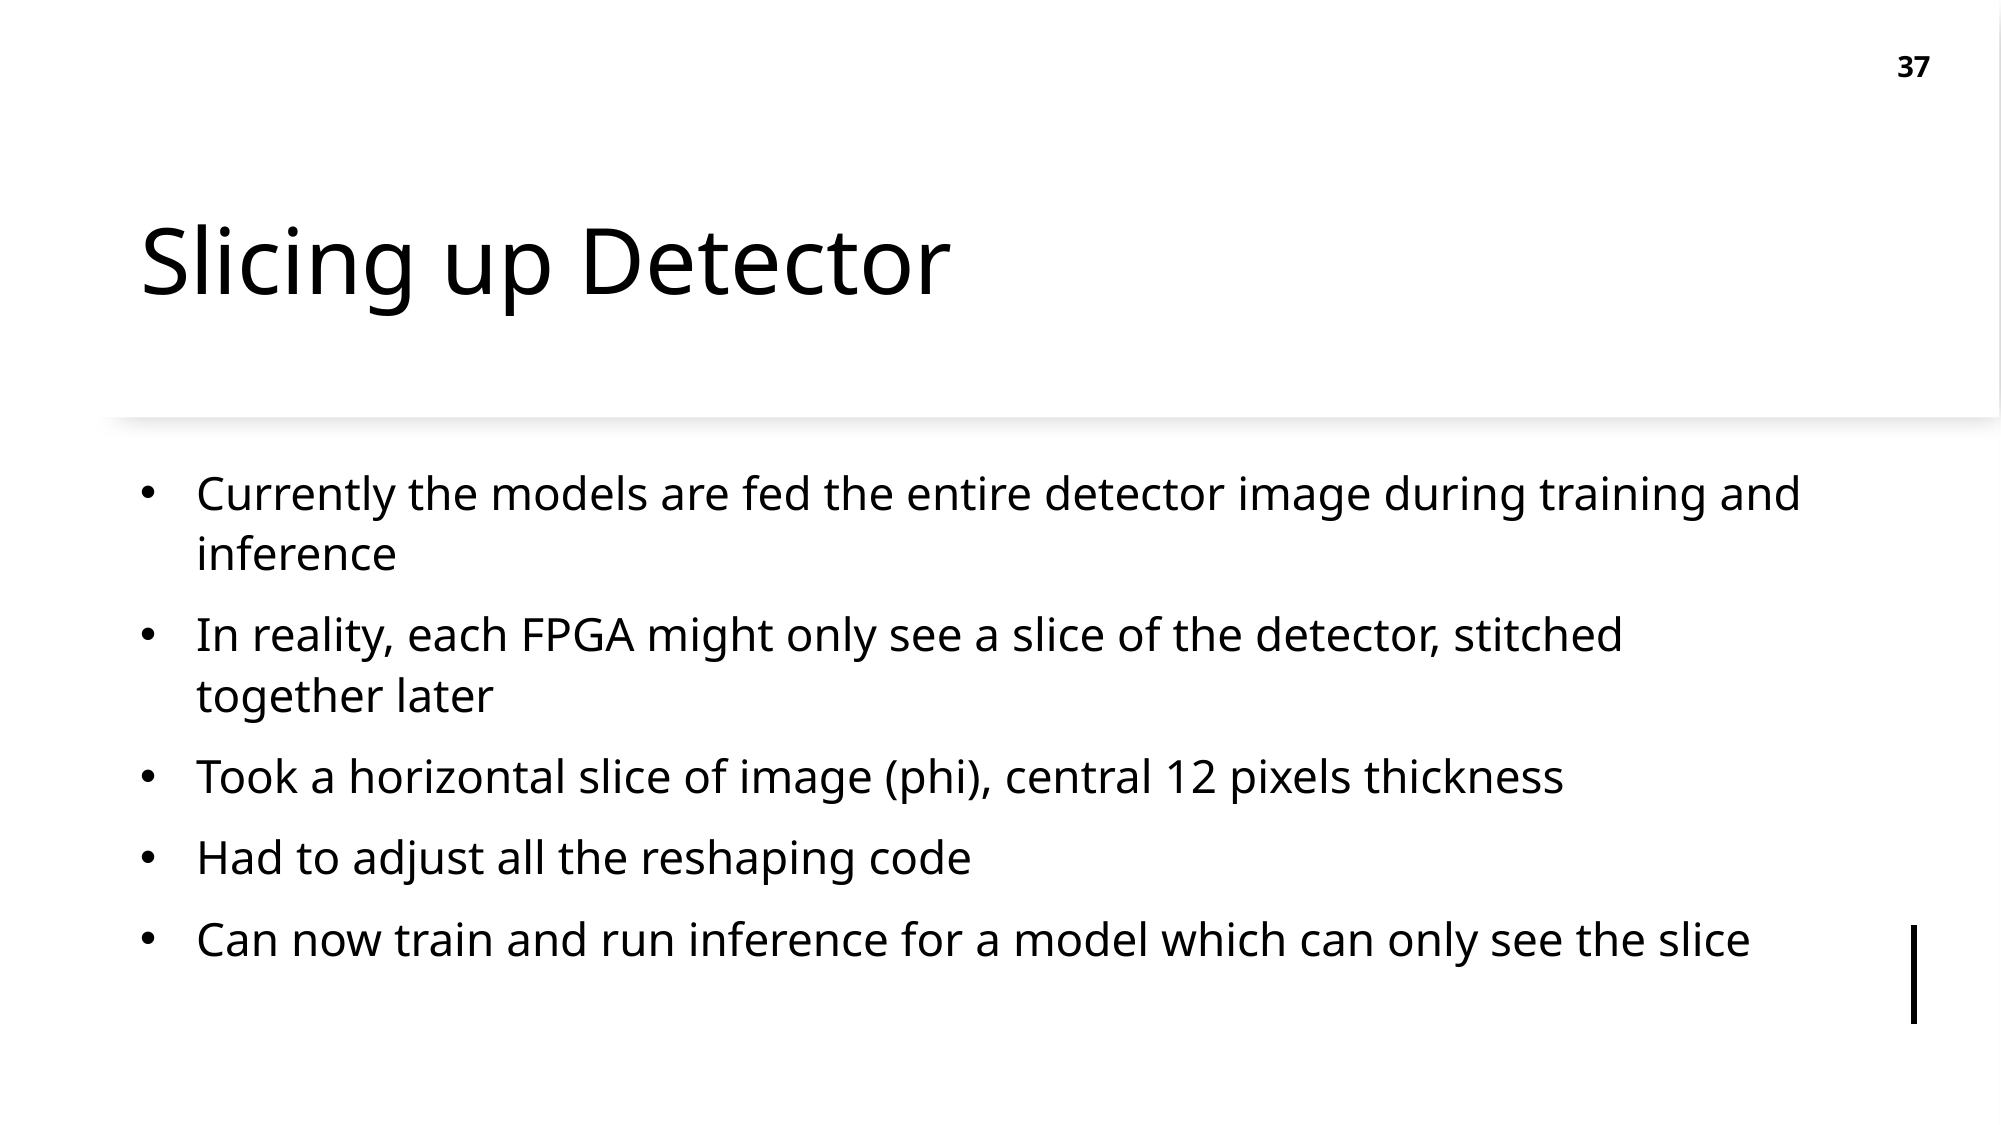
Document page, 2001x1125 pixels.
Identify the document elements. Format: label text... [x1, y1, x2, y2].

title Slicing up Detector [124, 140, 1828, 376]
list Currently the models are fed the entire detector image during training and inference In reality, each FPGA might only see a slice of the detector, stitched together later Took a horizontal slice of image (phi), central 12 pixels thickness Had to adjust all the reshaping code Can now train and run inference for a model which can only see the slice [124, 451, 1828, 987]
slide_number 37 [1852, 38, 1977, 99]
